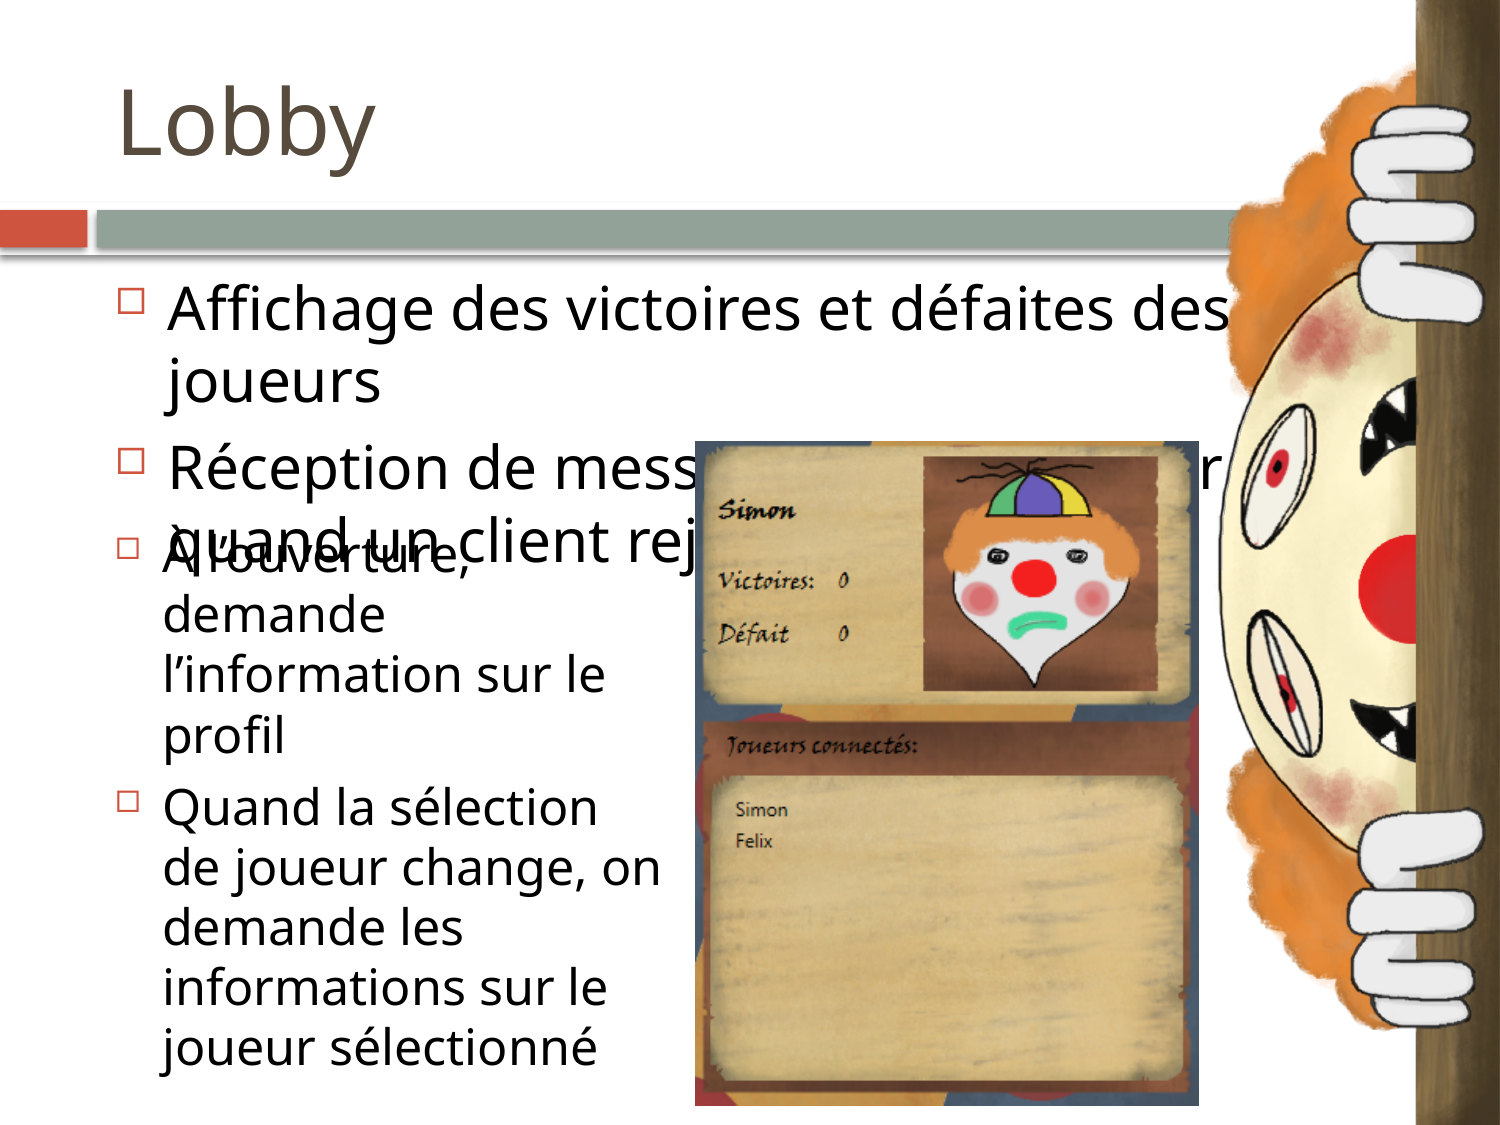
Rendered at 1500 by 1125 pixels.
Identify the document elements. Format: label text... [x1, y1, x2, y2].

title Lobby [100, 37, 1438, 200]
list Affichage des victoires et défaites des joueurs Réception de message de mise à jour quand un client rejoint le lobby [100, 262, 1438, 1000]
text_box À l’ouverture, demande l’information sur le profil Quand la sélection de joueur change, on demande les informations sur le joueur sélectionné [100, 515, 680, 1094]
picture [695, 441, 1200, 1107]
picture [1213, 0, 1500, 1125]
